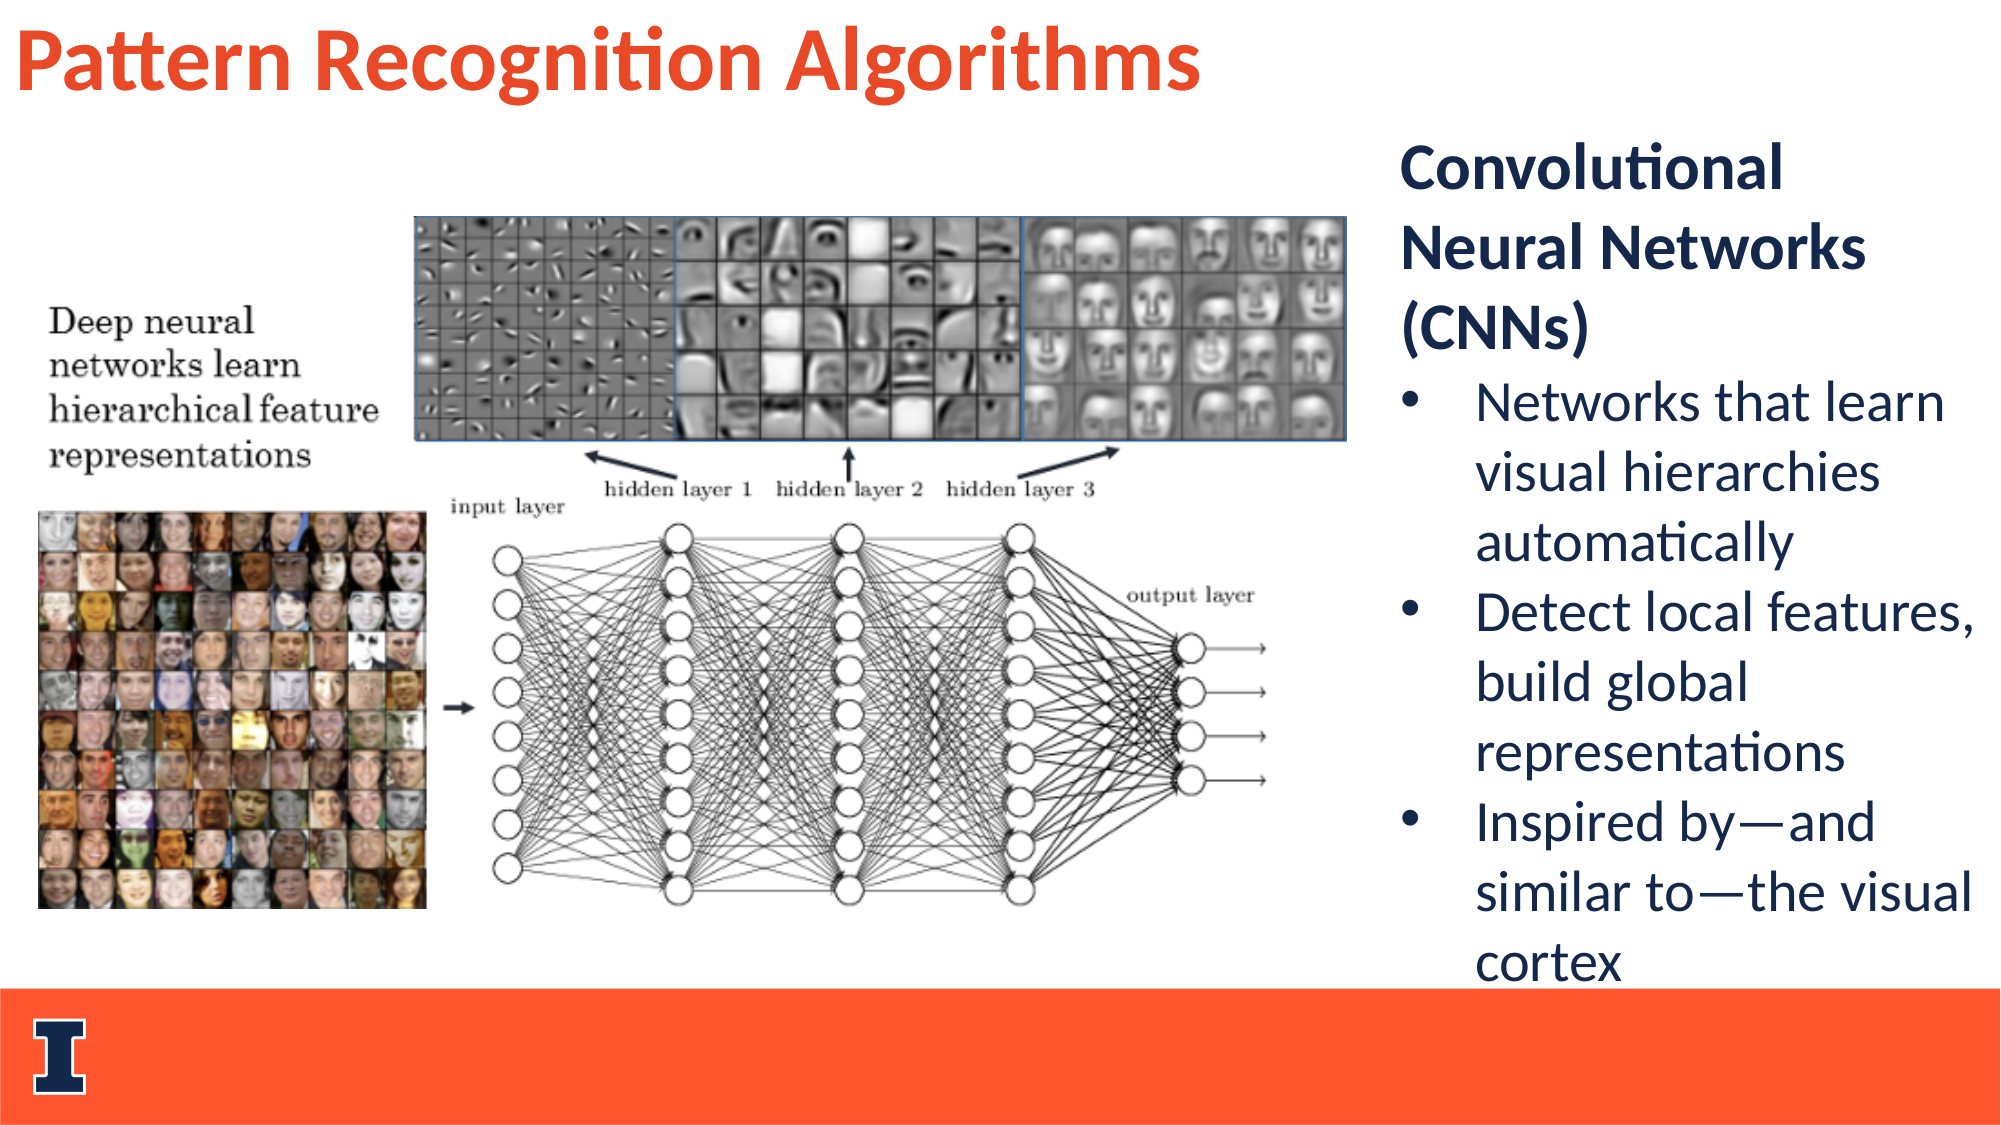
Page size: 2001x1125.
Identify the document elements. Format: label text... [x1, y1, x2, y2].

text_box Pattern Recognition Algorithms [0, 0, 1884, 121]
picture [0, 0, 2001, 1125]
text_box Convolutional Neural Networks (CNNs) Networks that learn visual hierarchies automatically Detect local features, build global representations Inspired by—and similar to—the visual cortex [1385, 115, 2000, 1001]
